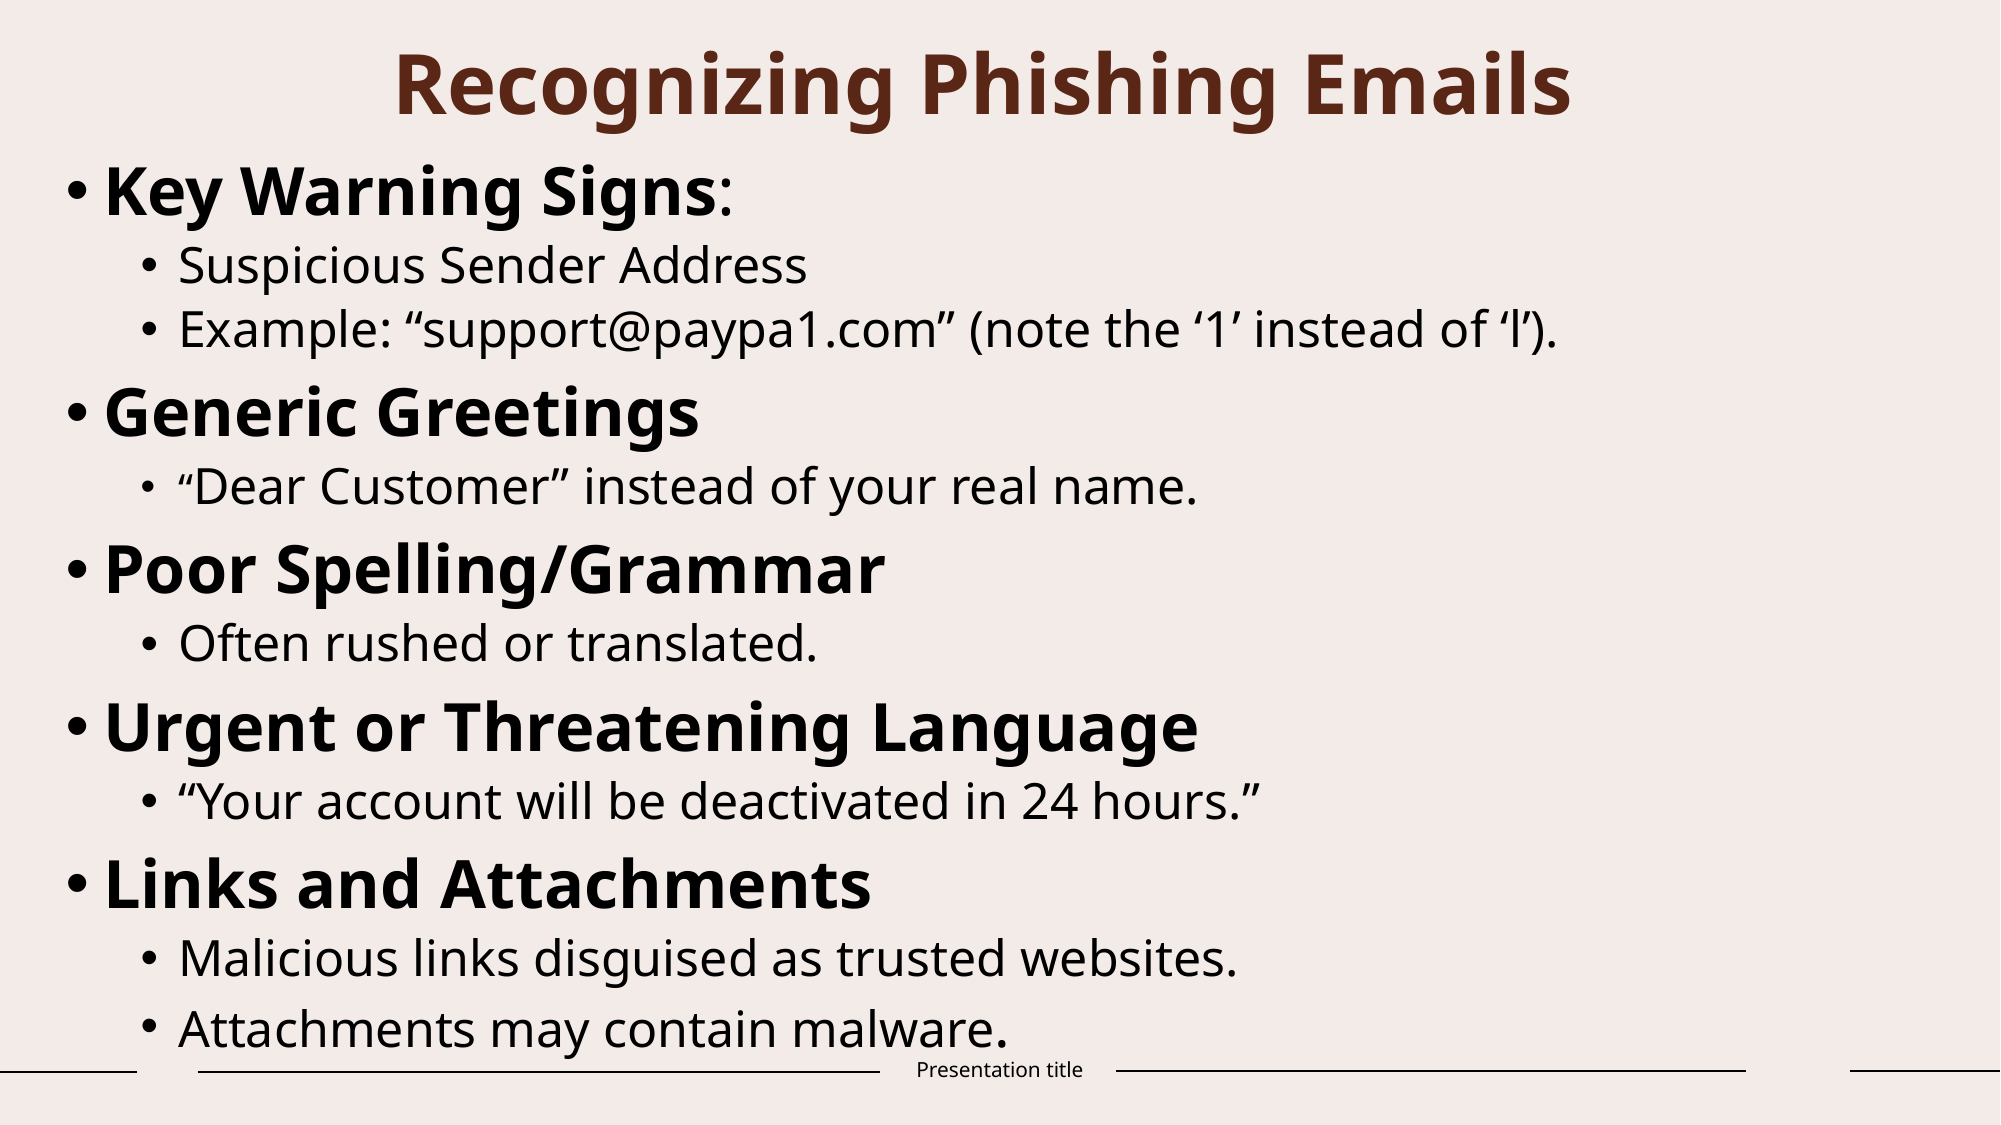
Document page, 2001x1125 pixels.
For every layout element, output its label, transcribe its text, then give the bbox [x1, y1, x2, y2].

footer Presentation title [879, 1050, 1120, 1091]
list Key Warning Signs: Suspicious Sender Address Example: “support@paypa1.com” (note the ‘1’ instead of ‘l’). Generic Greetings “Dear Customer” instead of your real name. Poor Spelling/Grammar Often rushed or translated. Urgent or Threatening Language “Your account will be deactivated in 24 hours.” Links and Attachments Malicious links disguised as trusted websites. Attachments may contain malware. [50, 150, 1855, 833]
title Recognizing Phishing Emails [170, 24, 1797, 150]
